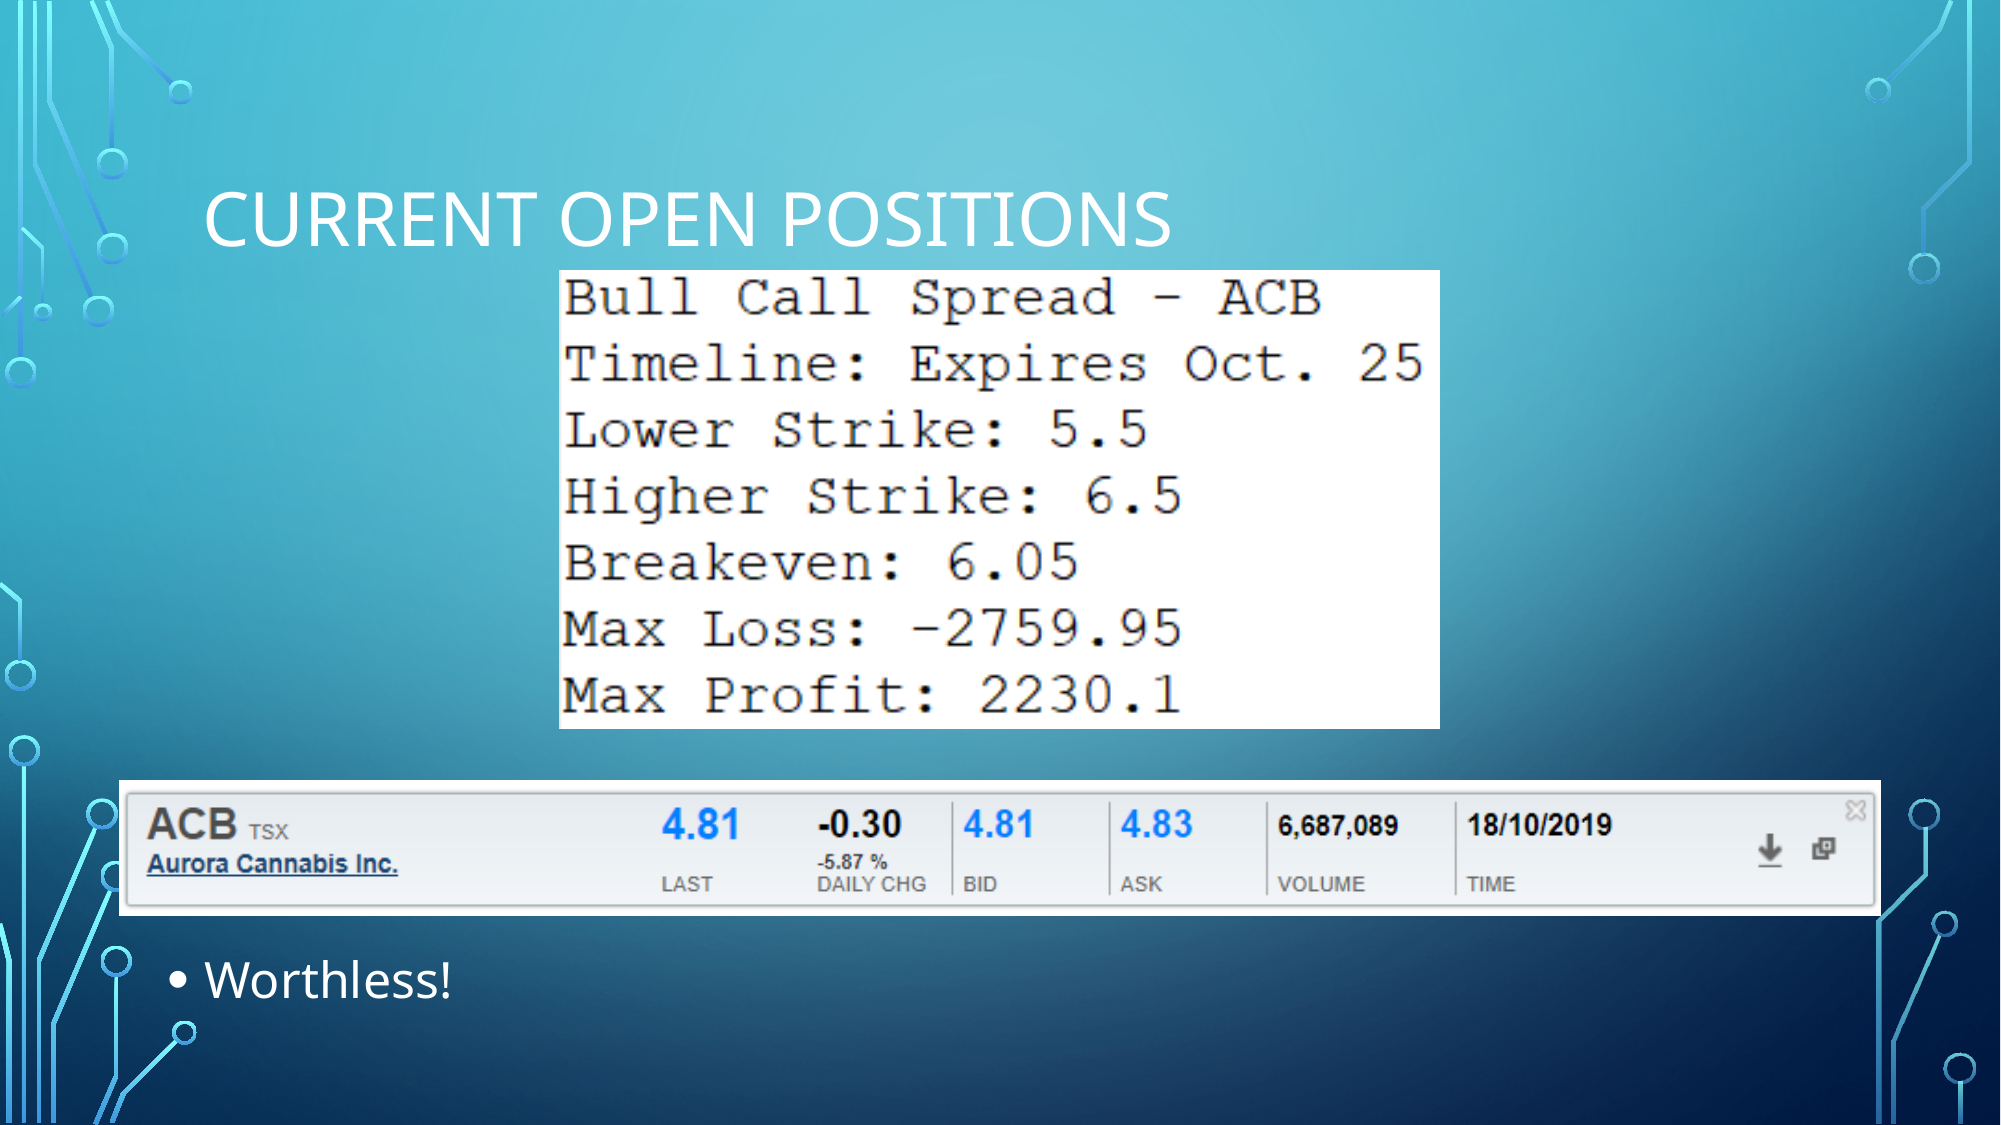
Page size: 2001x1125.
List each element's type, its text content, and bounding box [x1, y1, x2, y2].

list Worthless! [152, 929, 1778, 1125]
picture [559, 269, 1440, 730]
title Current open positions [187, 101, 1813, 344]
picture [118, 780, 1881, 917]
